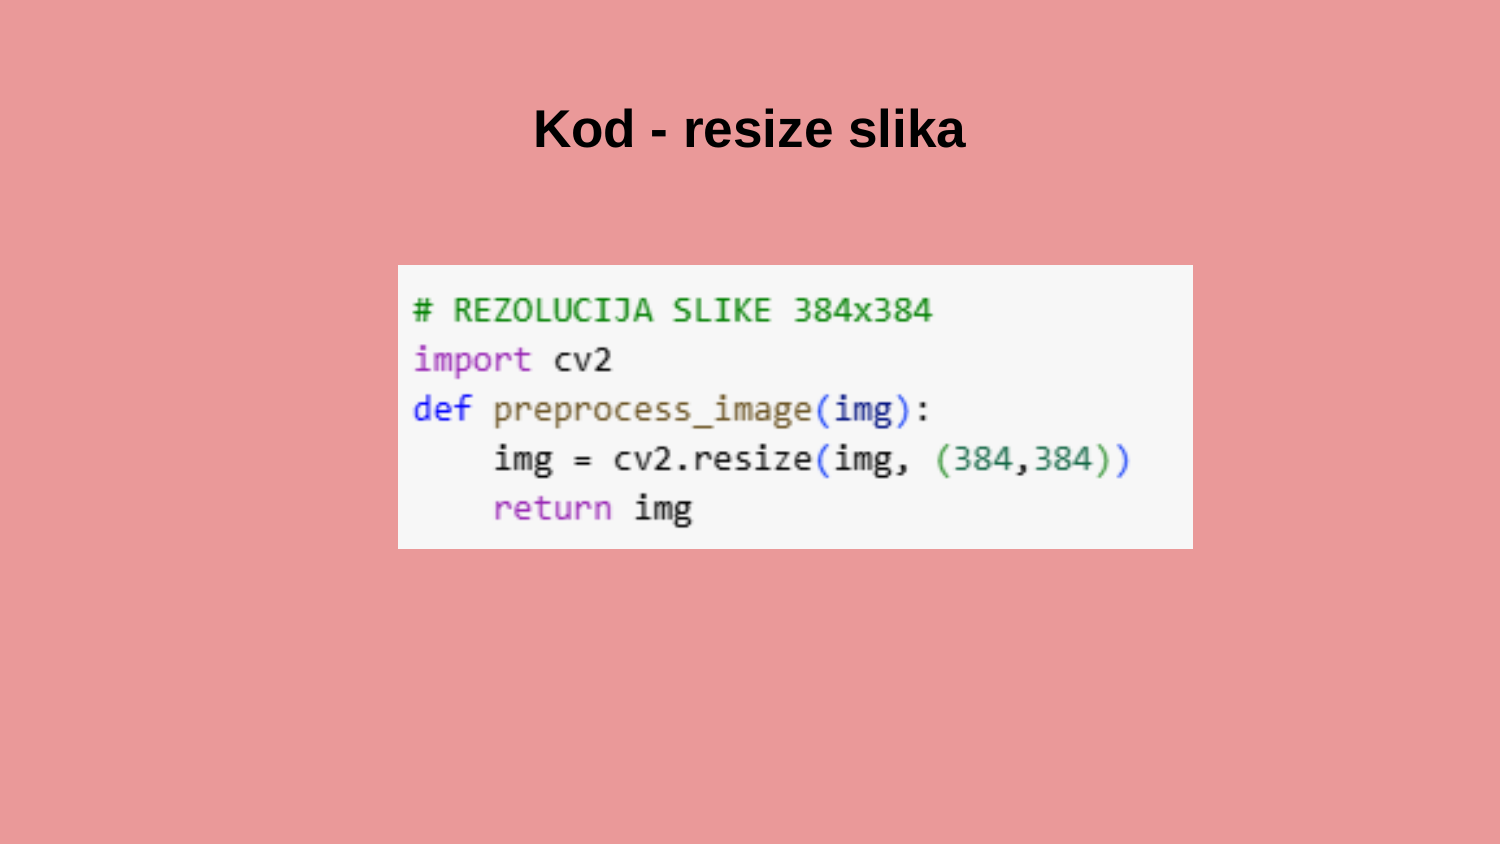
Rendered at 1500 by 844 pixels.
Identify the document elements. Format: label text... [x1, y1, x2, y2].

picture [398, 265, 1193, 549]
title Kod - resize slika [51, 79, 1449, 174]
